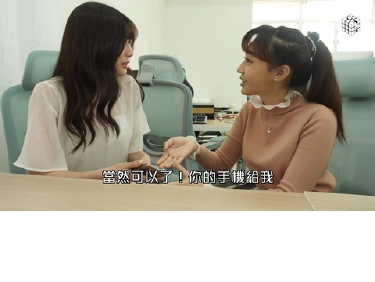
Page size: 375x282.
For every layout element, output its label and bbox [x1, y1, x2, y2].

picture [0, 0, 375, 212]
